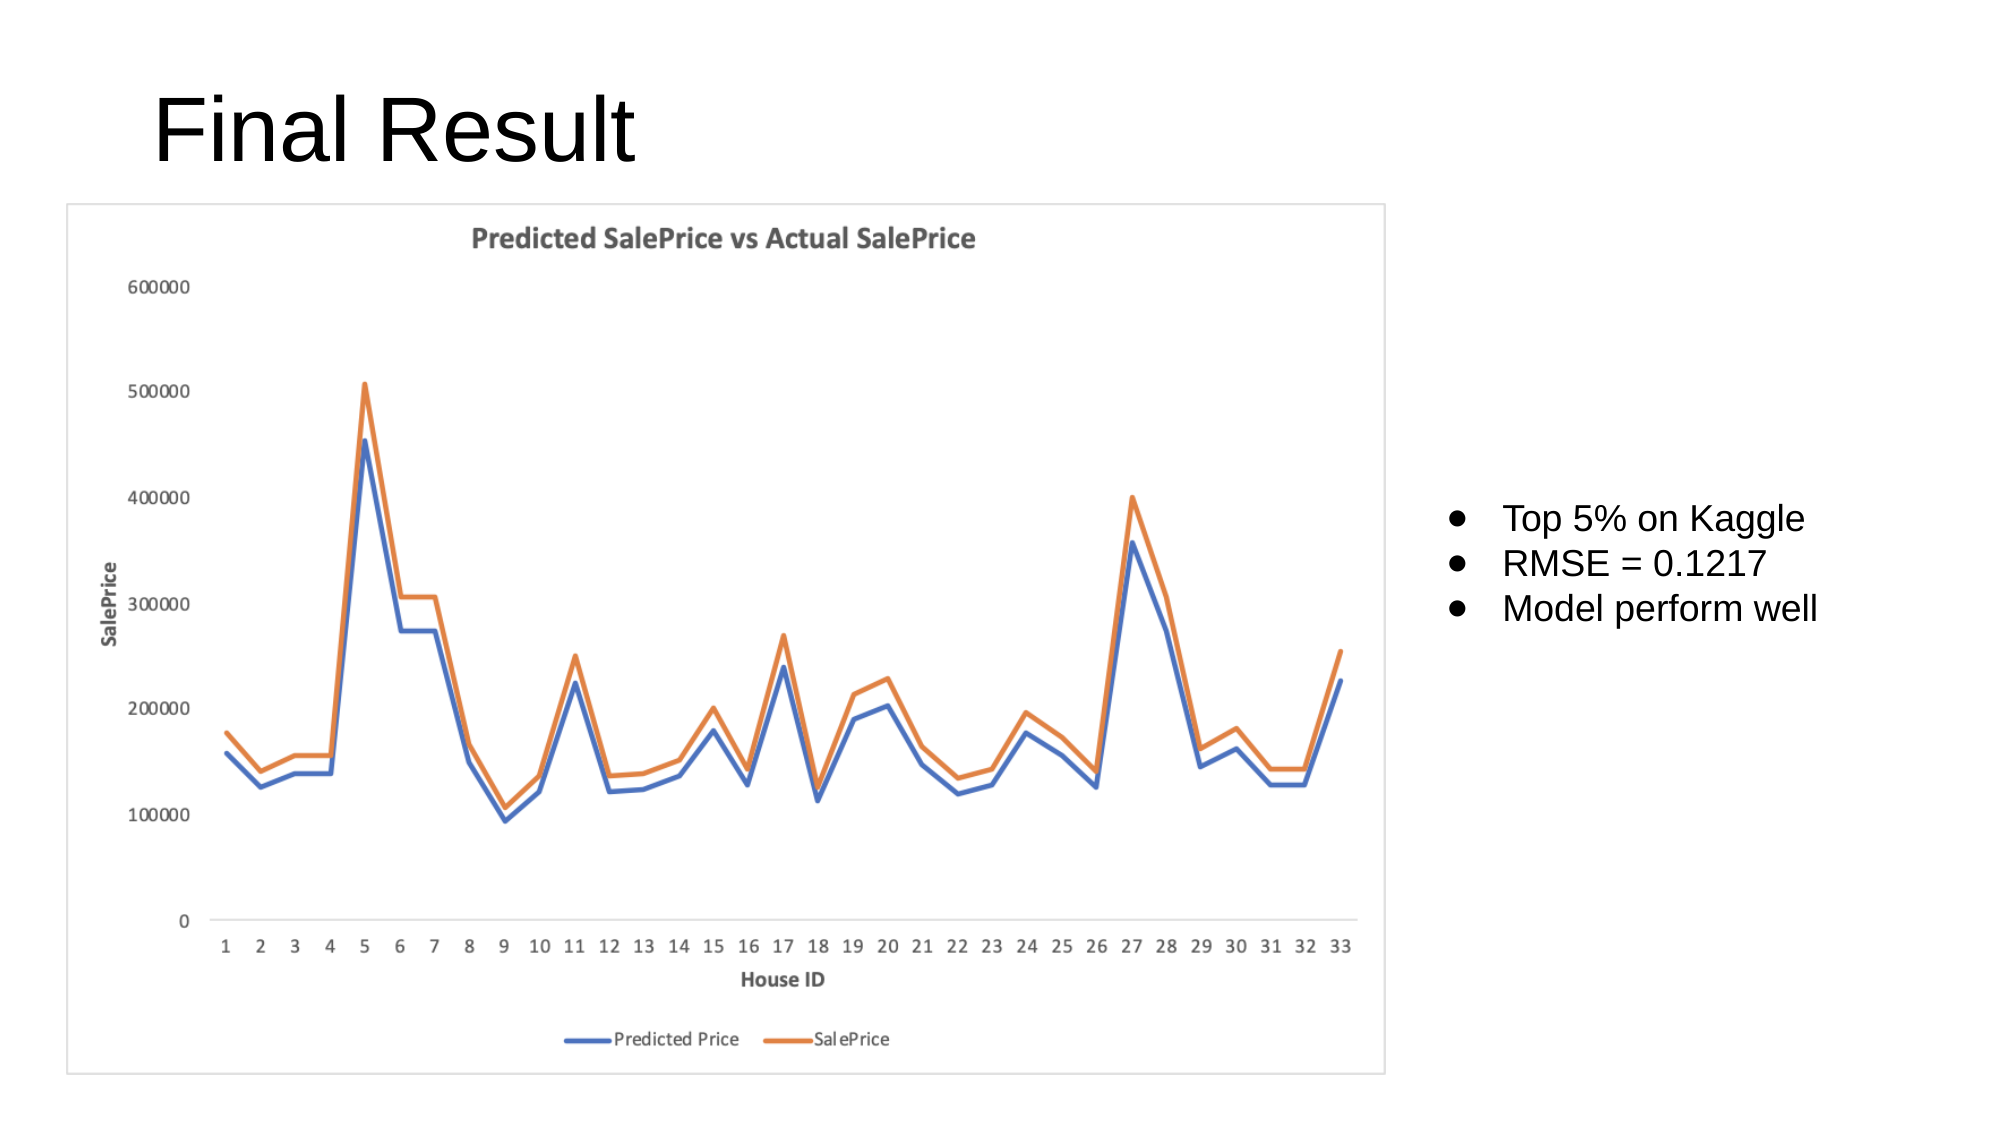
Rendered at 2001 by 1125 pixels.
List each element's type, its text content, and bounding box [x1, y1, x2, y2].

text_box Top 5% on Kaggle RMSE = 0.1217 Model perform well [1412, 479, 1985, 645]
picture [66, 203, 1387, 1076]
title Final Result [137, 59, 1863, 204]
